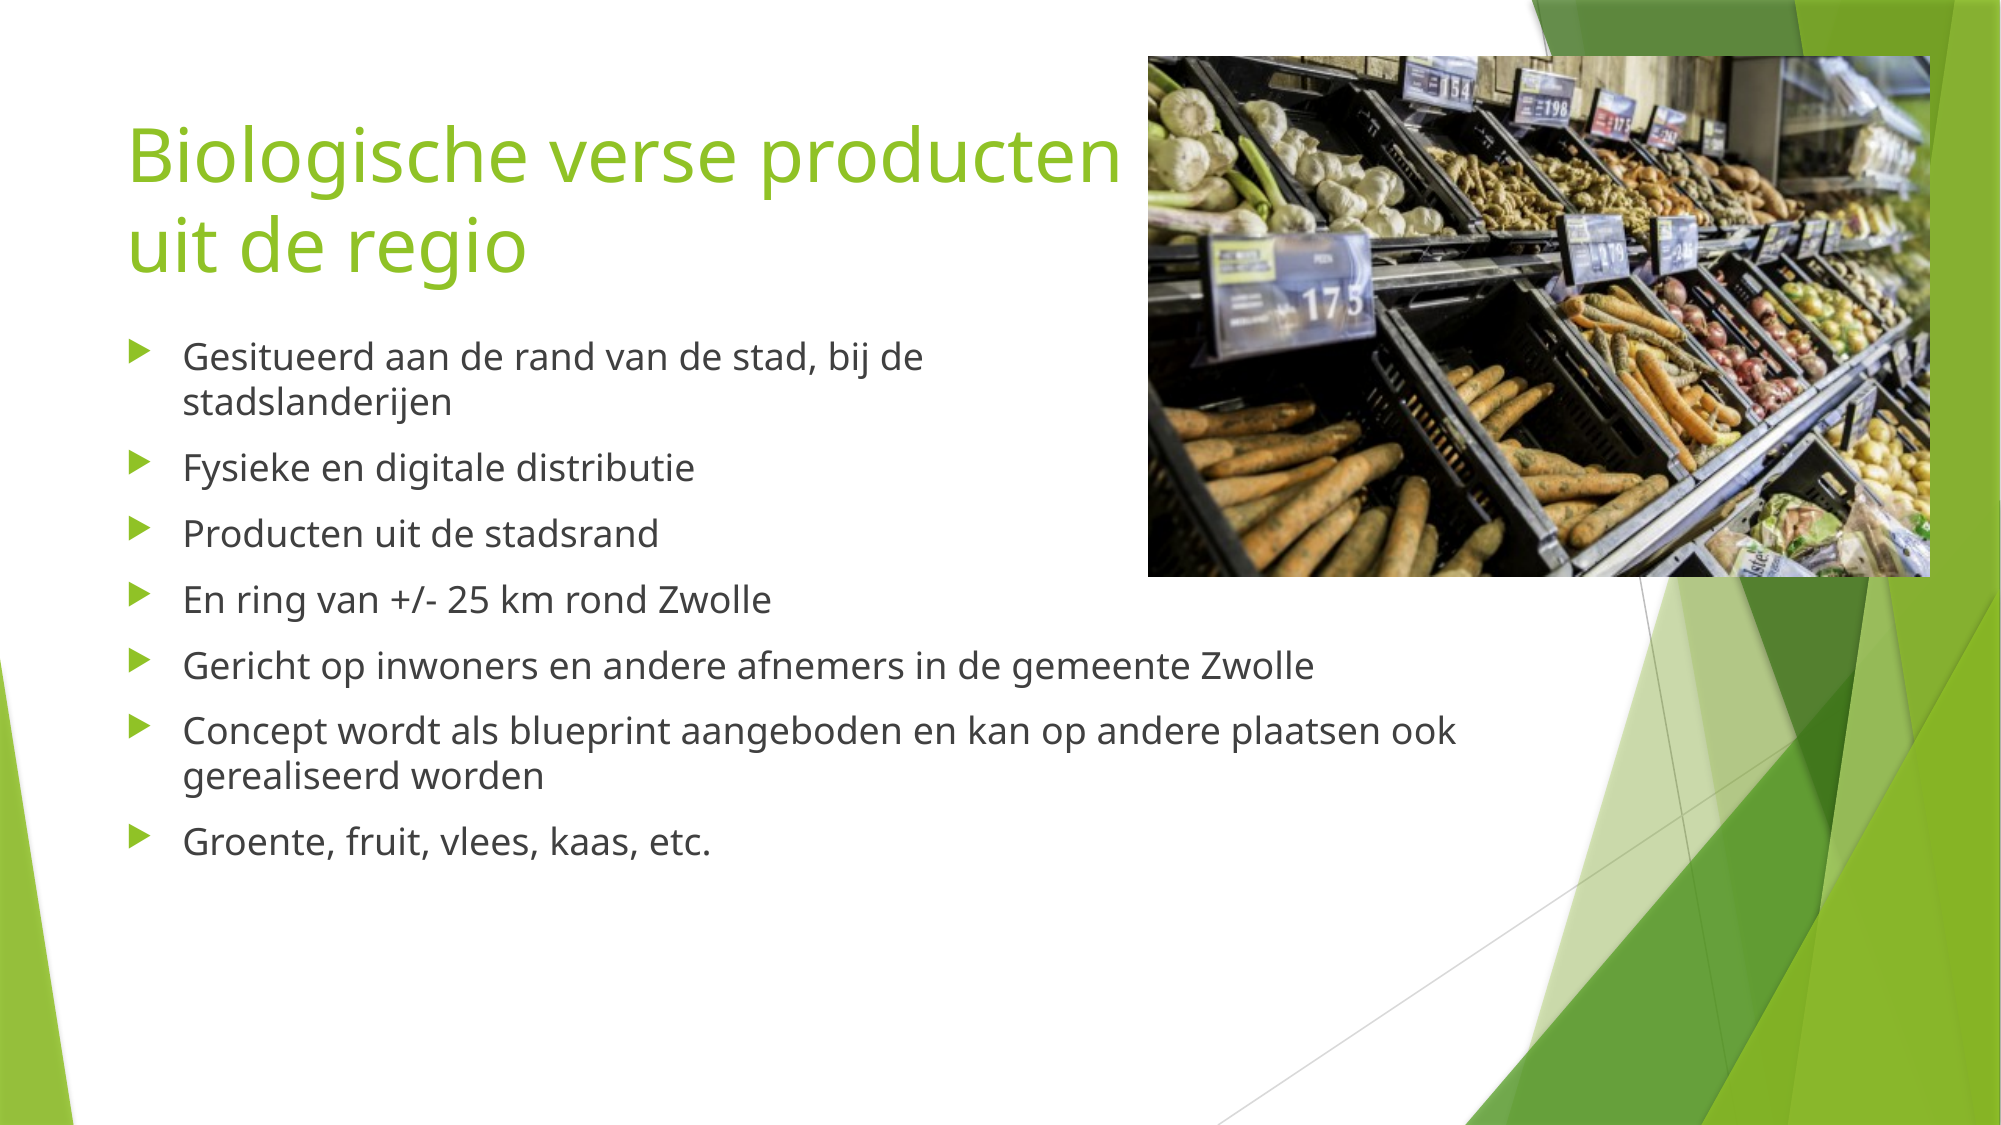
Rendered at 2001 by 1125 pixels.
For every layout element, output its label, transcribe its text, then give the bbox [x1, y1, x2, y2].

picture [1147, 55, 1931, 578]
list Gesitueerd aan de rand van de stad, bij de stadslanderijen Fysieke en digitale distributie Producten uit de stadsrand En ring van +/- 25 km rond Zwolle Gericht op inwoners en andere afnemers in de gemeente Zwolle Concept wordt als blueprint aangeboden en kan op andere plaatsen ook gerealiseerd worden Groente, fruit, vlees, kaas, etc. [111, 325, 1557, 915]
title Biologische verse producten uit de regio [111, 99, 1143, 317]
